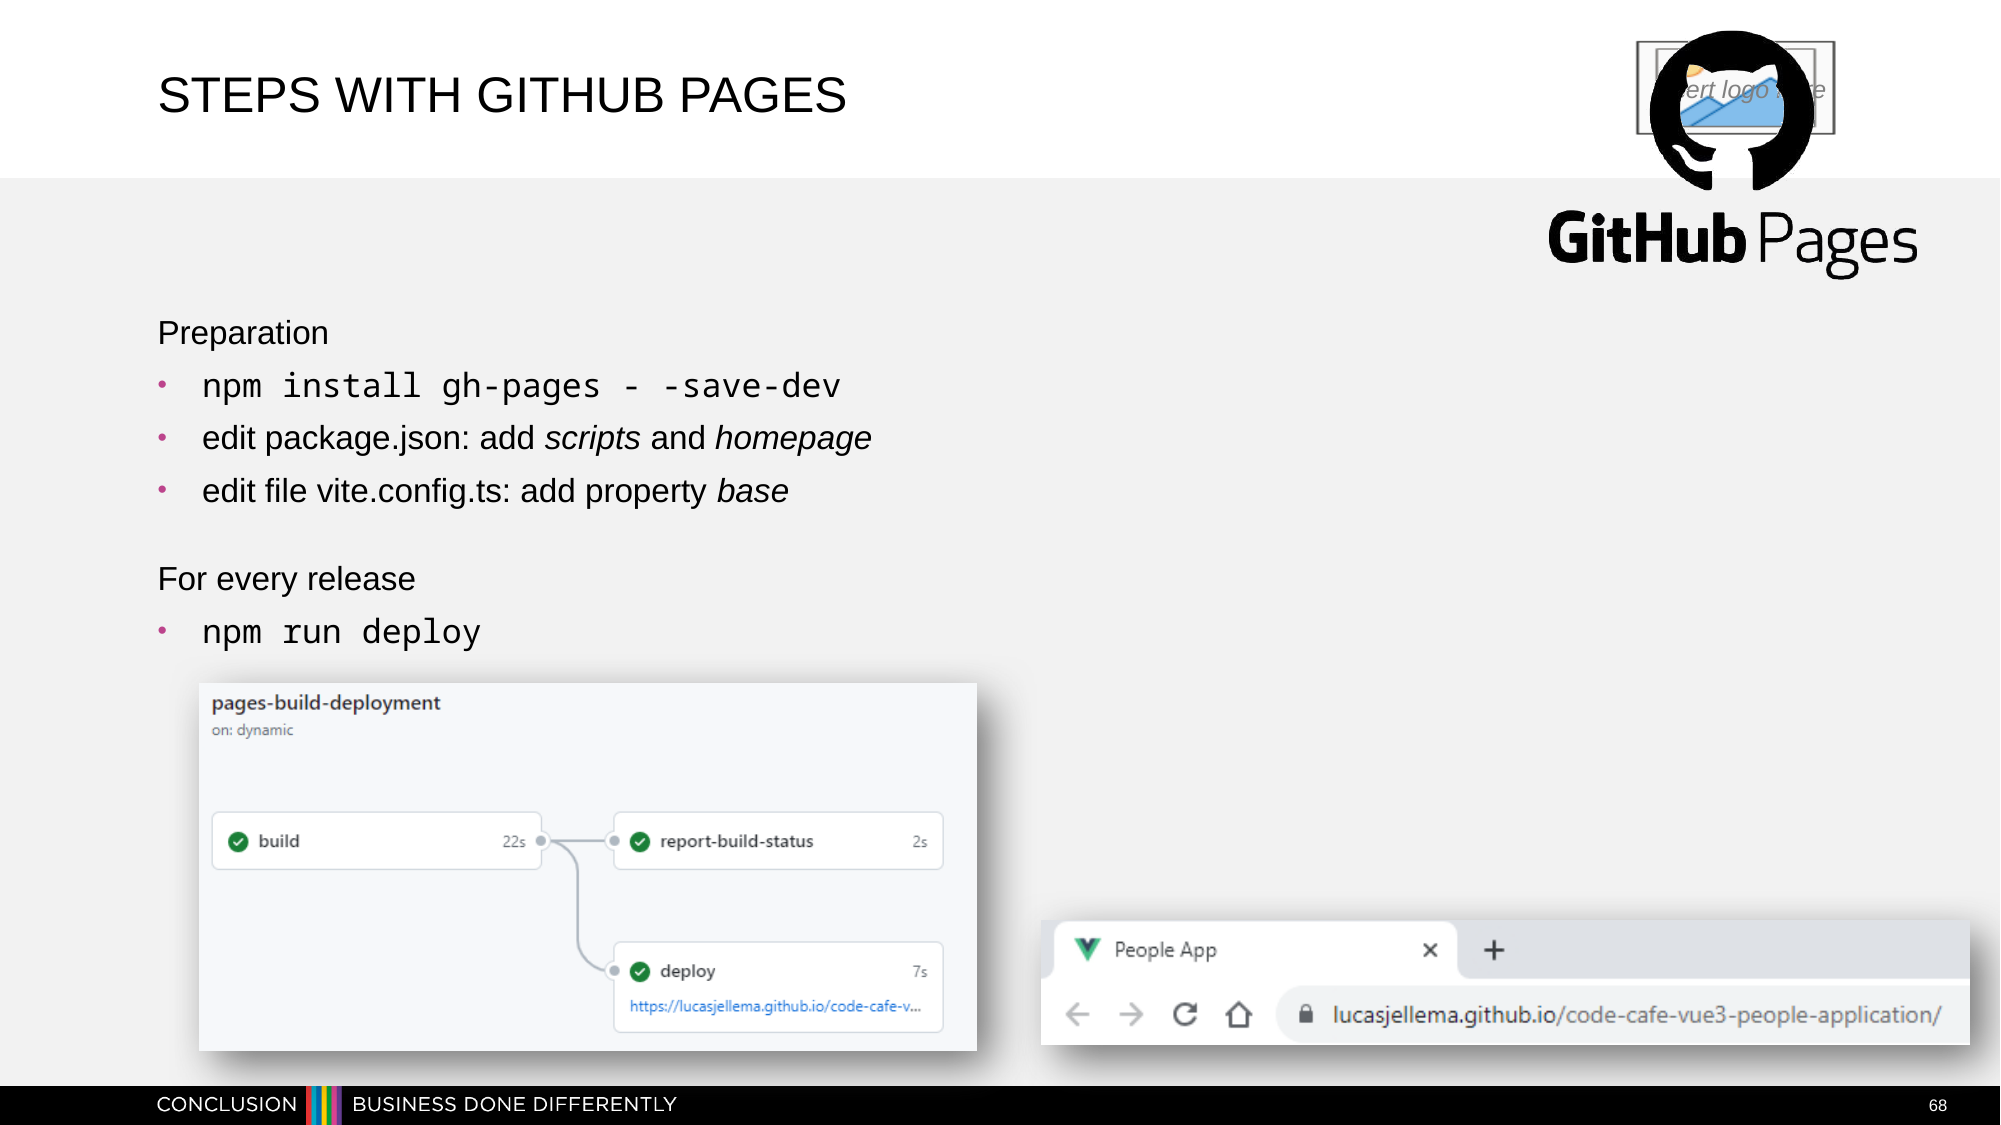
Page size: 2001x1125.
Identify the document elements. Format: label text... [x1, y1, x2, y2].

picture [199, 683, 977, 1051]
picture [1214, 0, 2000, 449]
slide_number 68 [1915, 1094, 1948, 1119]
title Steps with Github pages [157, 74, 1214, 95]
picture [0, 1086, 315, 1125]
list Preparation npm install gh-pages - -save-dev edit package.json: add scripts and homepage edit file vite.config.ts: add property base For every release npm run deploy [157, 95, 1843, 871]
picture [1041, 920, 1970, 1046]
picture [318, 1086, 2000, 1125]
